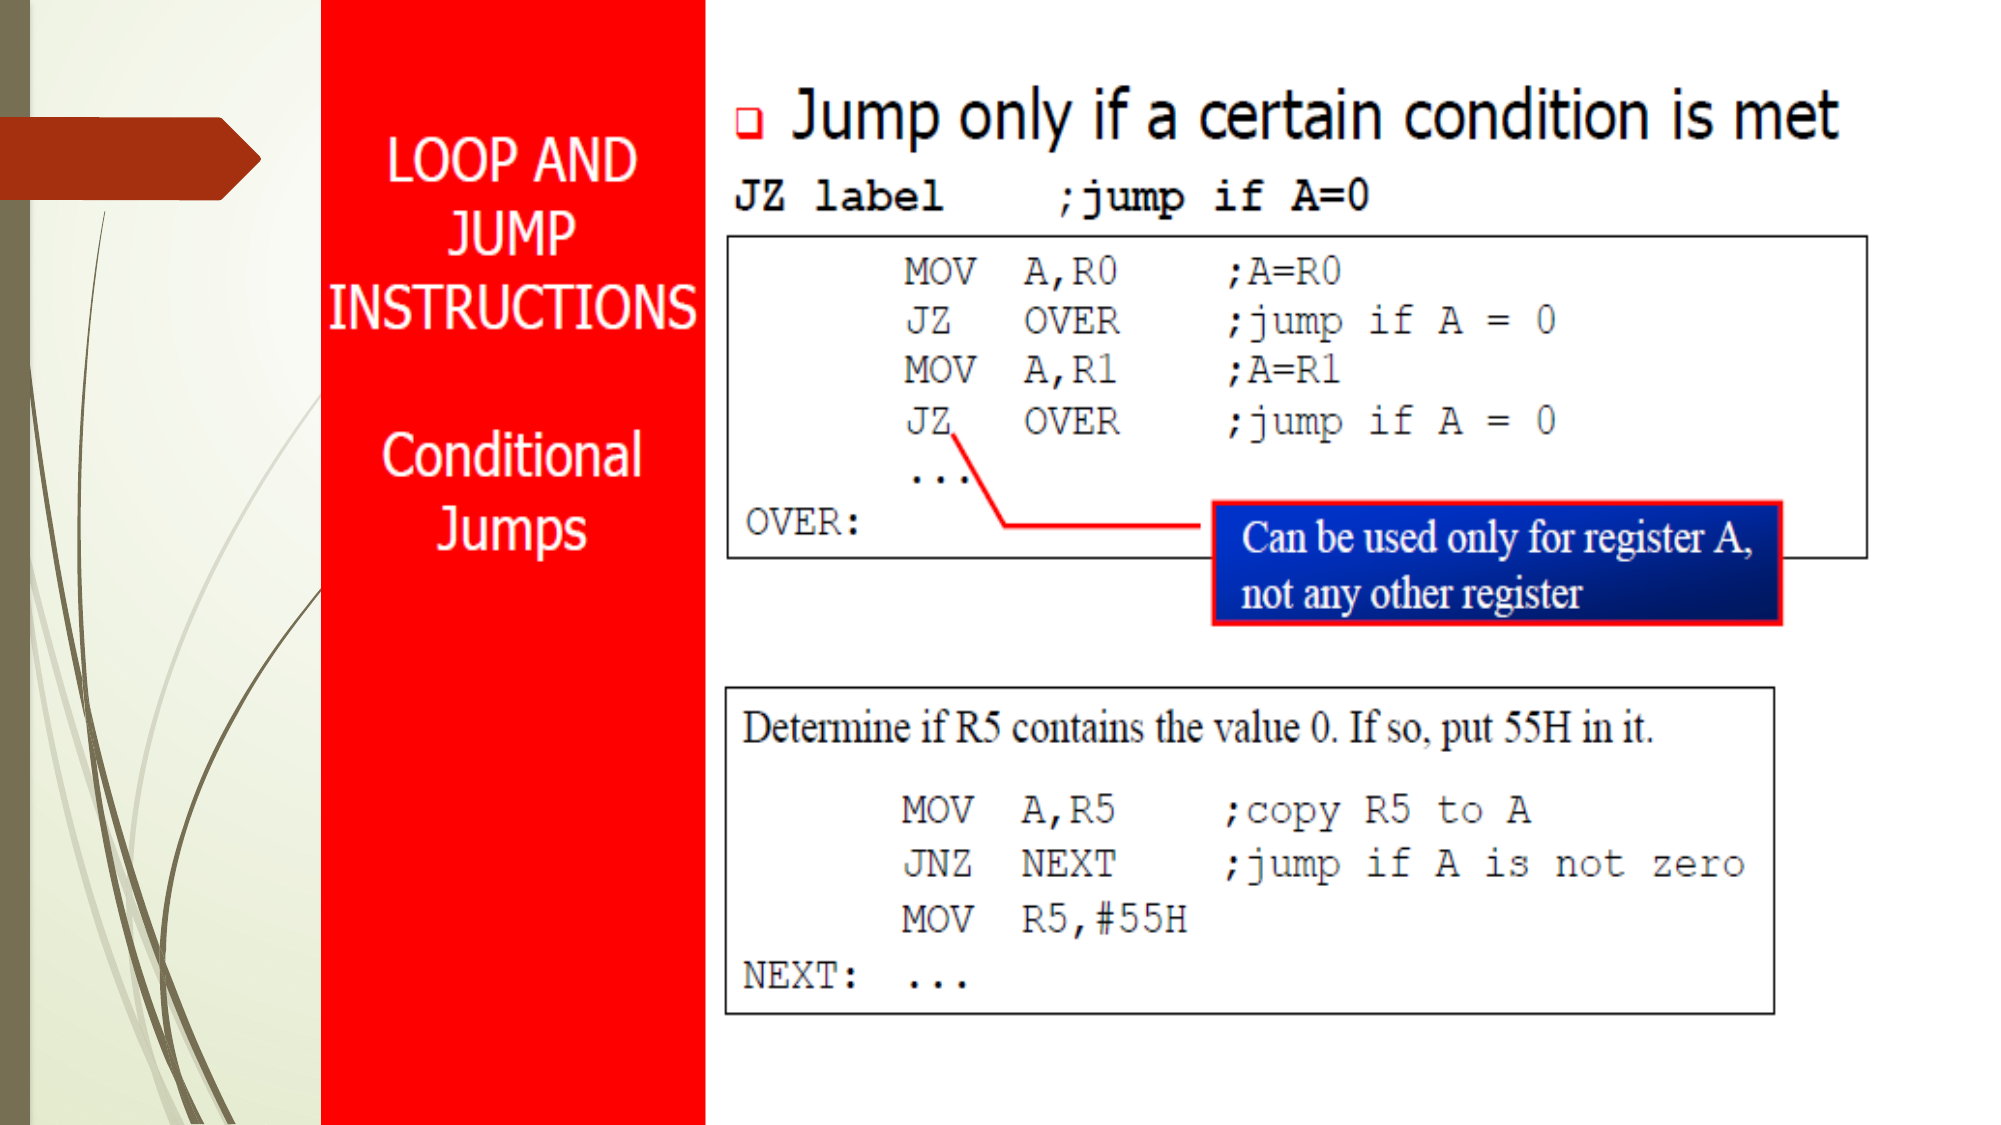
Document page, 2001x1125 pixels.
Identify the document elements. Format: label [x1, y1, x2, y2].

picture [321, 0, 2000, 1125]
